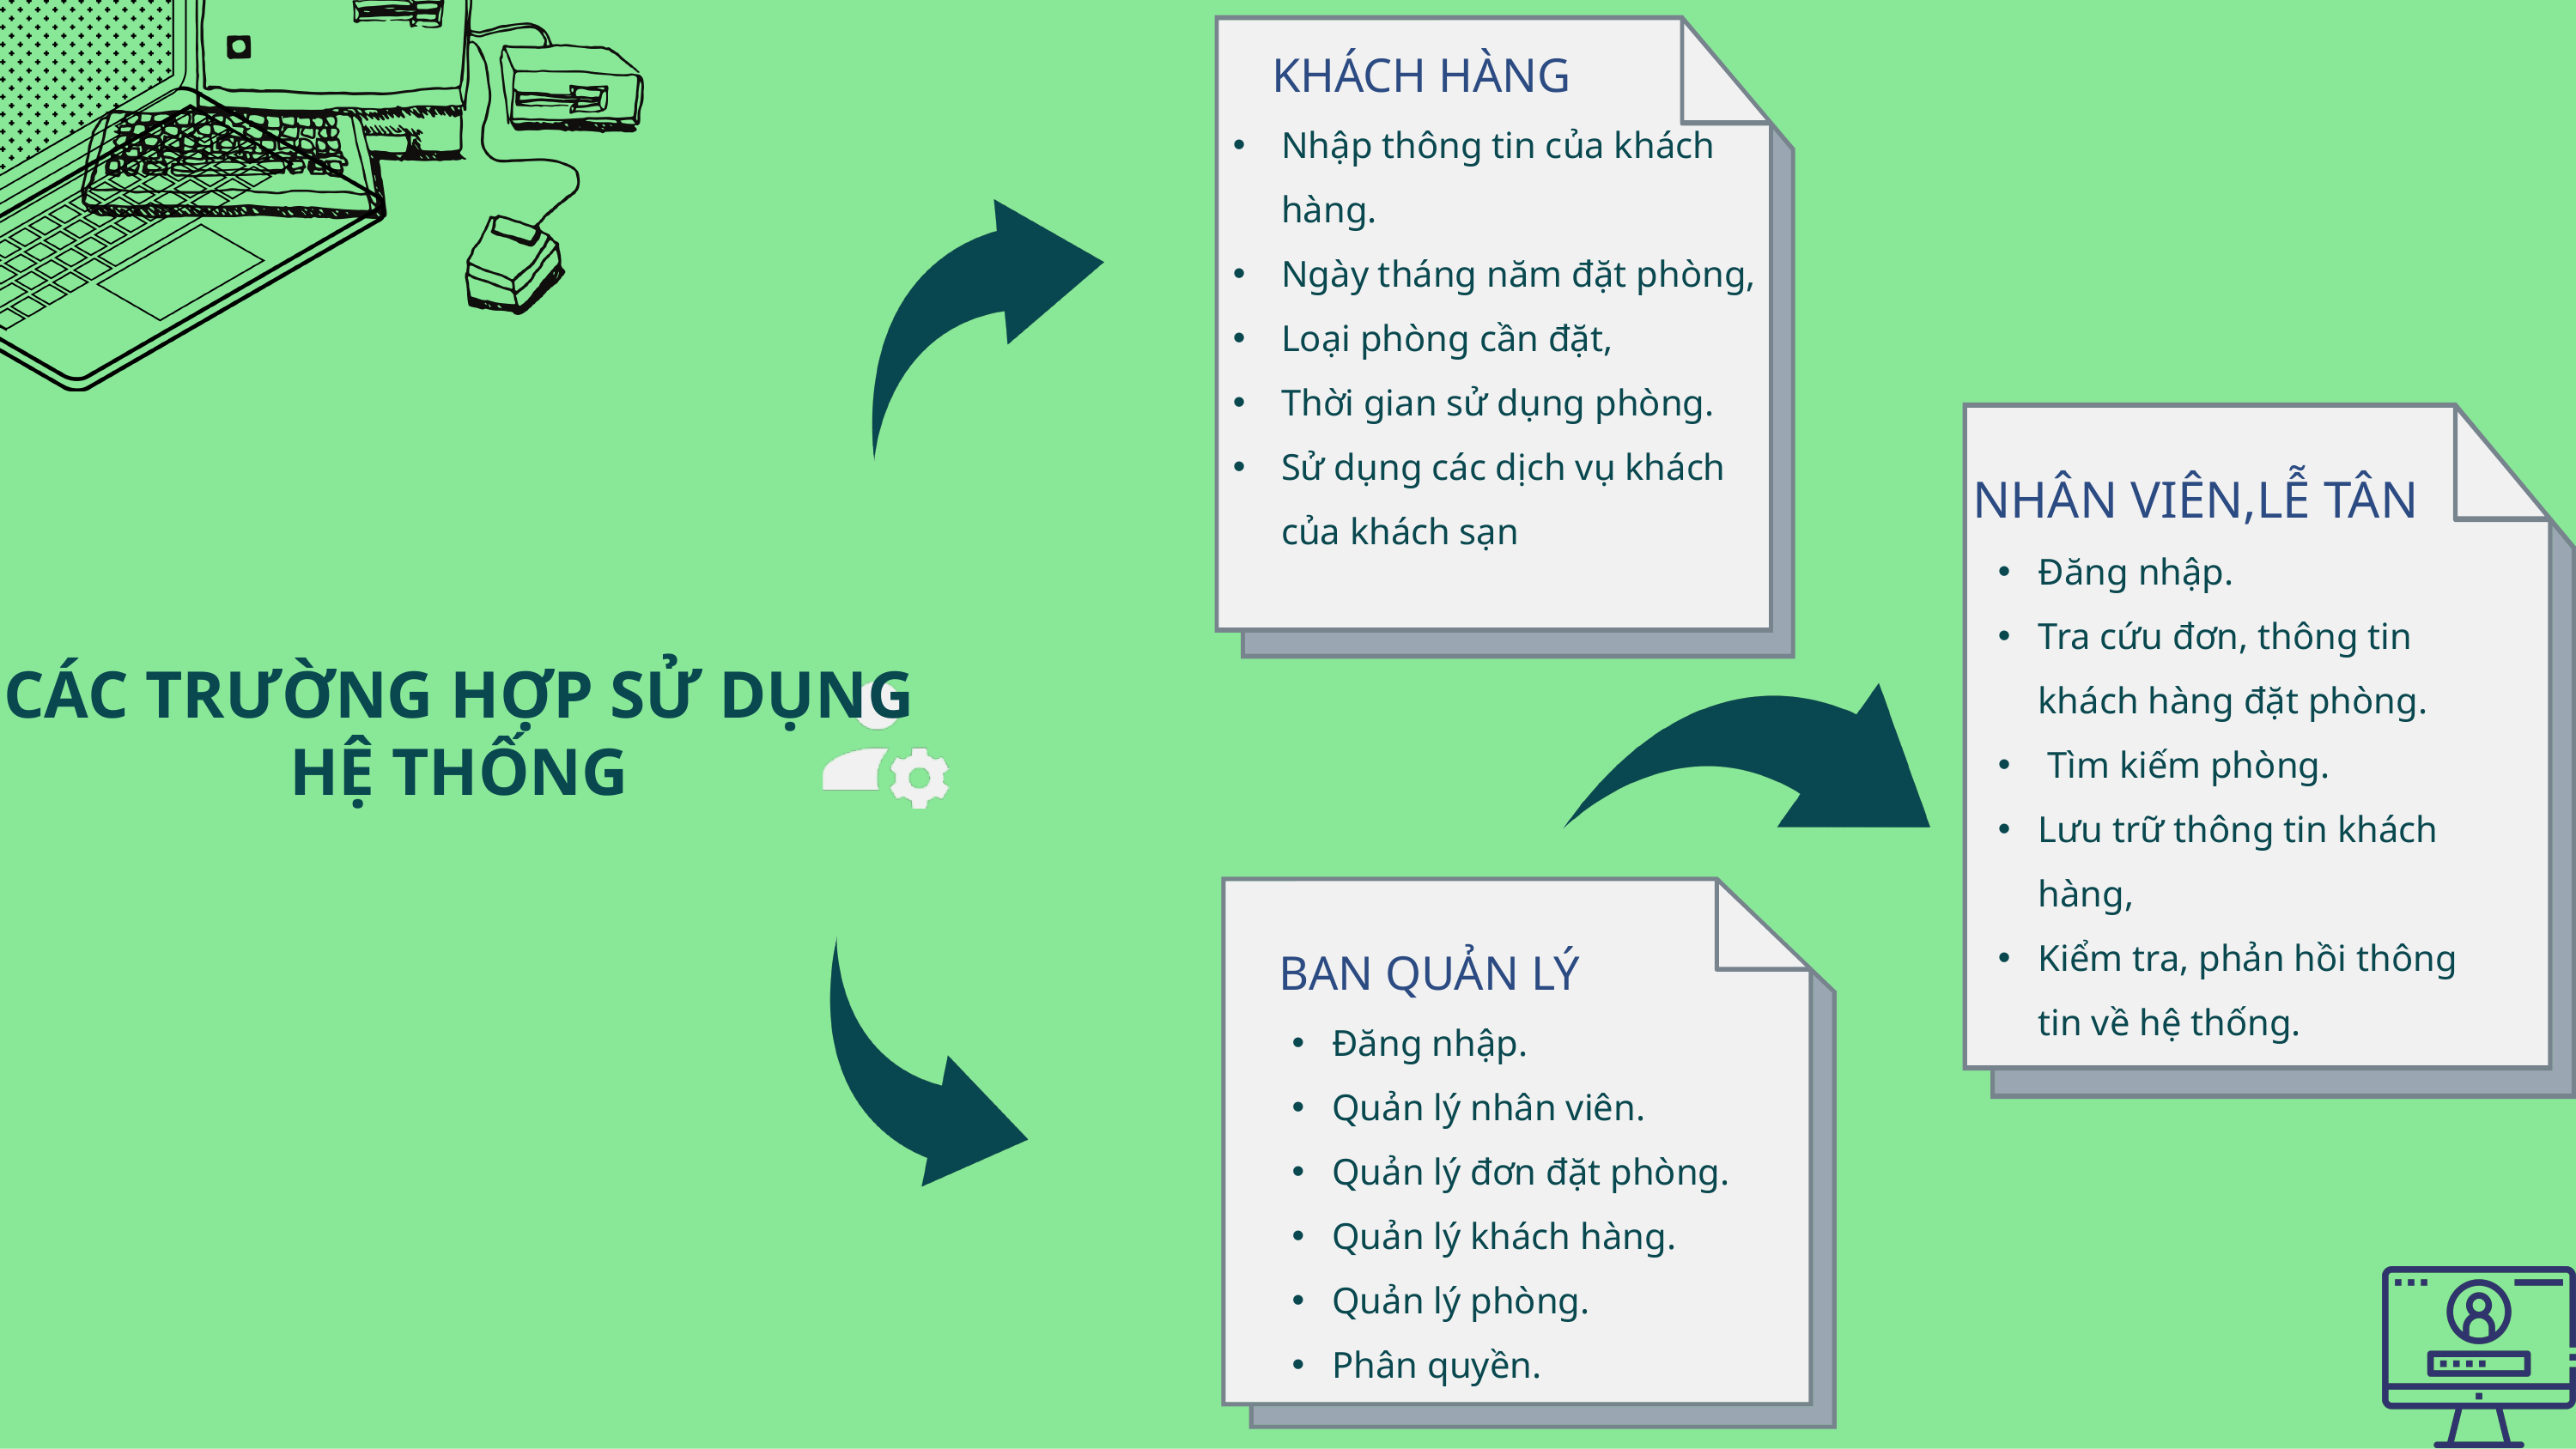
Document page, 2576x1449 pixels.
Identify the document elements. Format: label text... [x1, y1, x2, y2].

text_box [1221, 876, 1838, 1429]
picture [1563, 624, 1933, 957]
text_box NHÂN VIÊN,LỄ TÂN Đăng nhập. Tra cứu đơn, thông tin khách hàng đặt phòng. Tìm kiếm phòng. Lưu trữ thông tin khách hàng, Kiểm tra, phản hồi thông tin về hệ thống. [1933, 438, 2496, 1108]
picture [2382, 1266, 2576, 1448]
picture [793, 937, 1060, 1204]
picture [0, 0, 645, 391]
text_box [0, 653, 929, 911]
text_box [1214, 15, 1795, 659]
picture [929, 682, 950, 809]
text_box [1962, 402, 2576, 1100]
picture [851, 190, 1121, 461]
